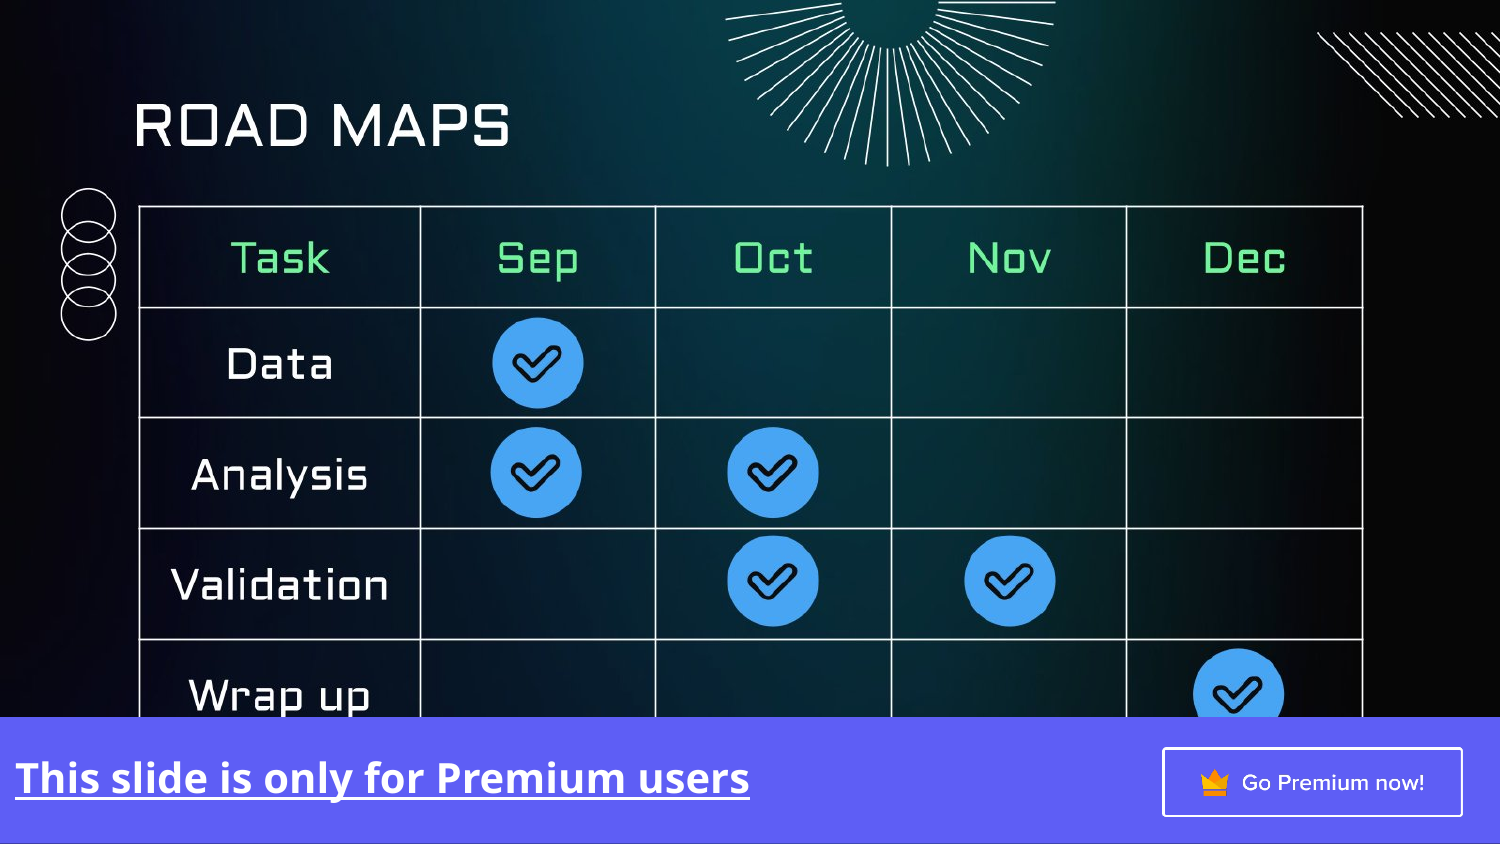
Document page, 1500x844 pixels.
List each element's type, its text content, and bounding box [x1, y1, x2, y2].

picture [1162, 747, 1463, 817]
picture [0, 0, 1500, 717]
text_box This slide is only for Premium users [0, 717, 1500, 844]
